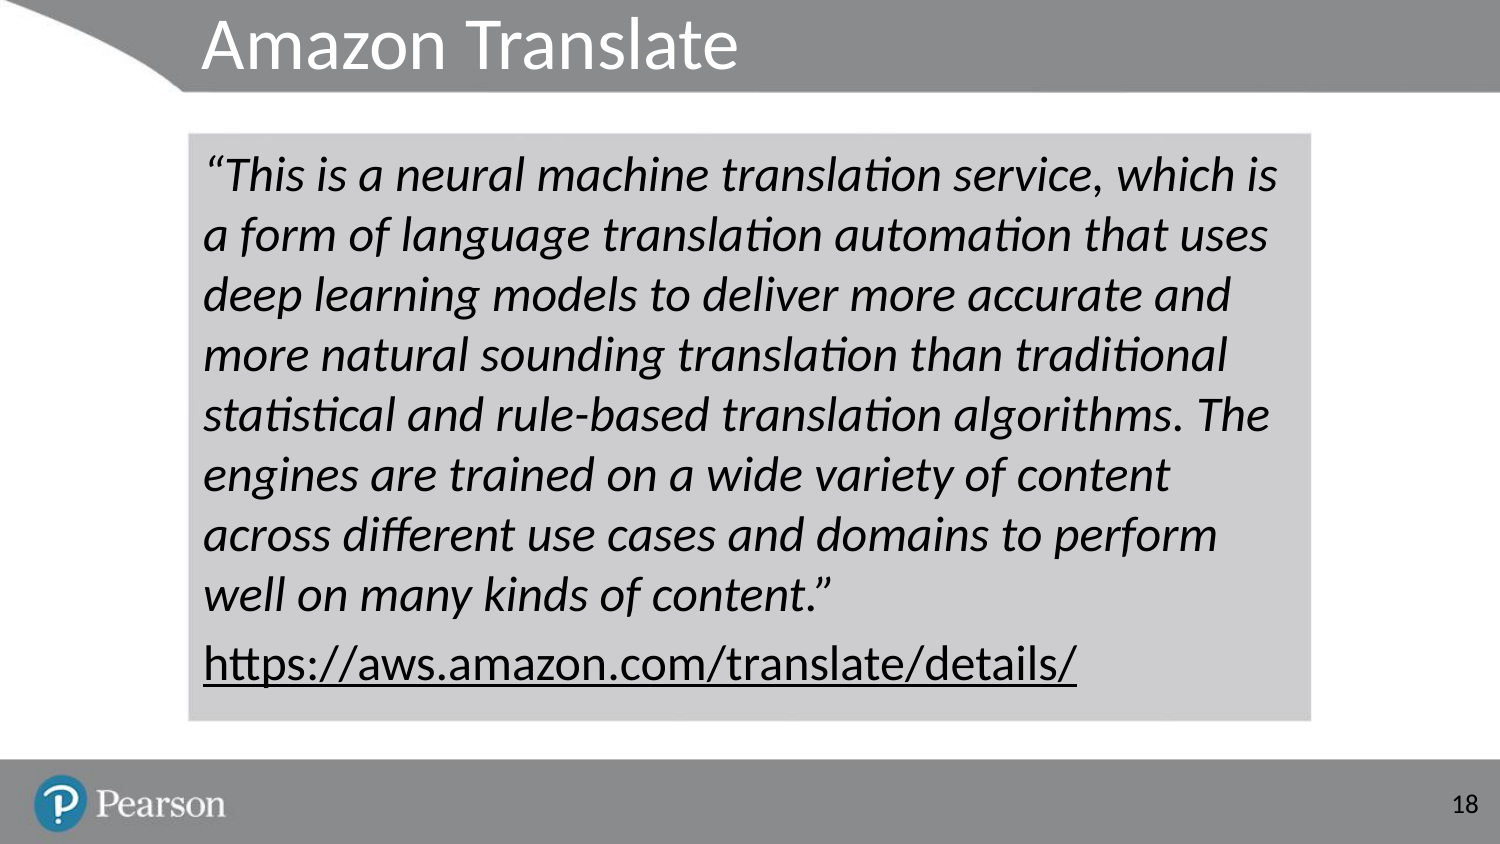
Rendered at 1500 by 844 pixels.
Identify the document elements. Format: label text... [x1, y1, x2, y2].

slide_number ‹#› [1403, 779, 1494, 844]
title Amazon Translate [186, 0, 1426, 80]
picture [0, 0, 1500, 844]
list “This is a neural machine translation service, which is a form of language translation automation that uses deep learning models to deliver more accurate and more natural sounding translation than traditional statistical and rule-based translation algorithms. The engines are trained on a wide variety of content across different use cases and domains to perform well on many kinds of content.” https://aws.amazon.com/translate/details/ [188, 133, 1311, 716]
